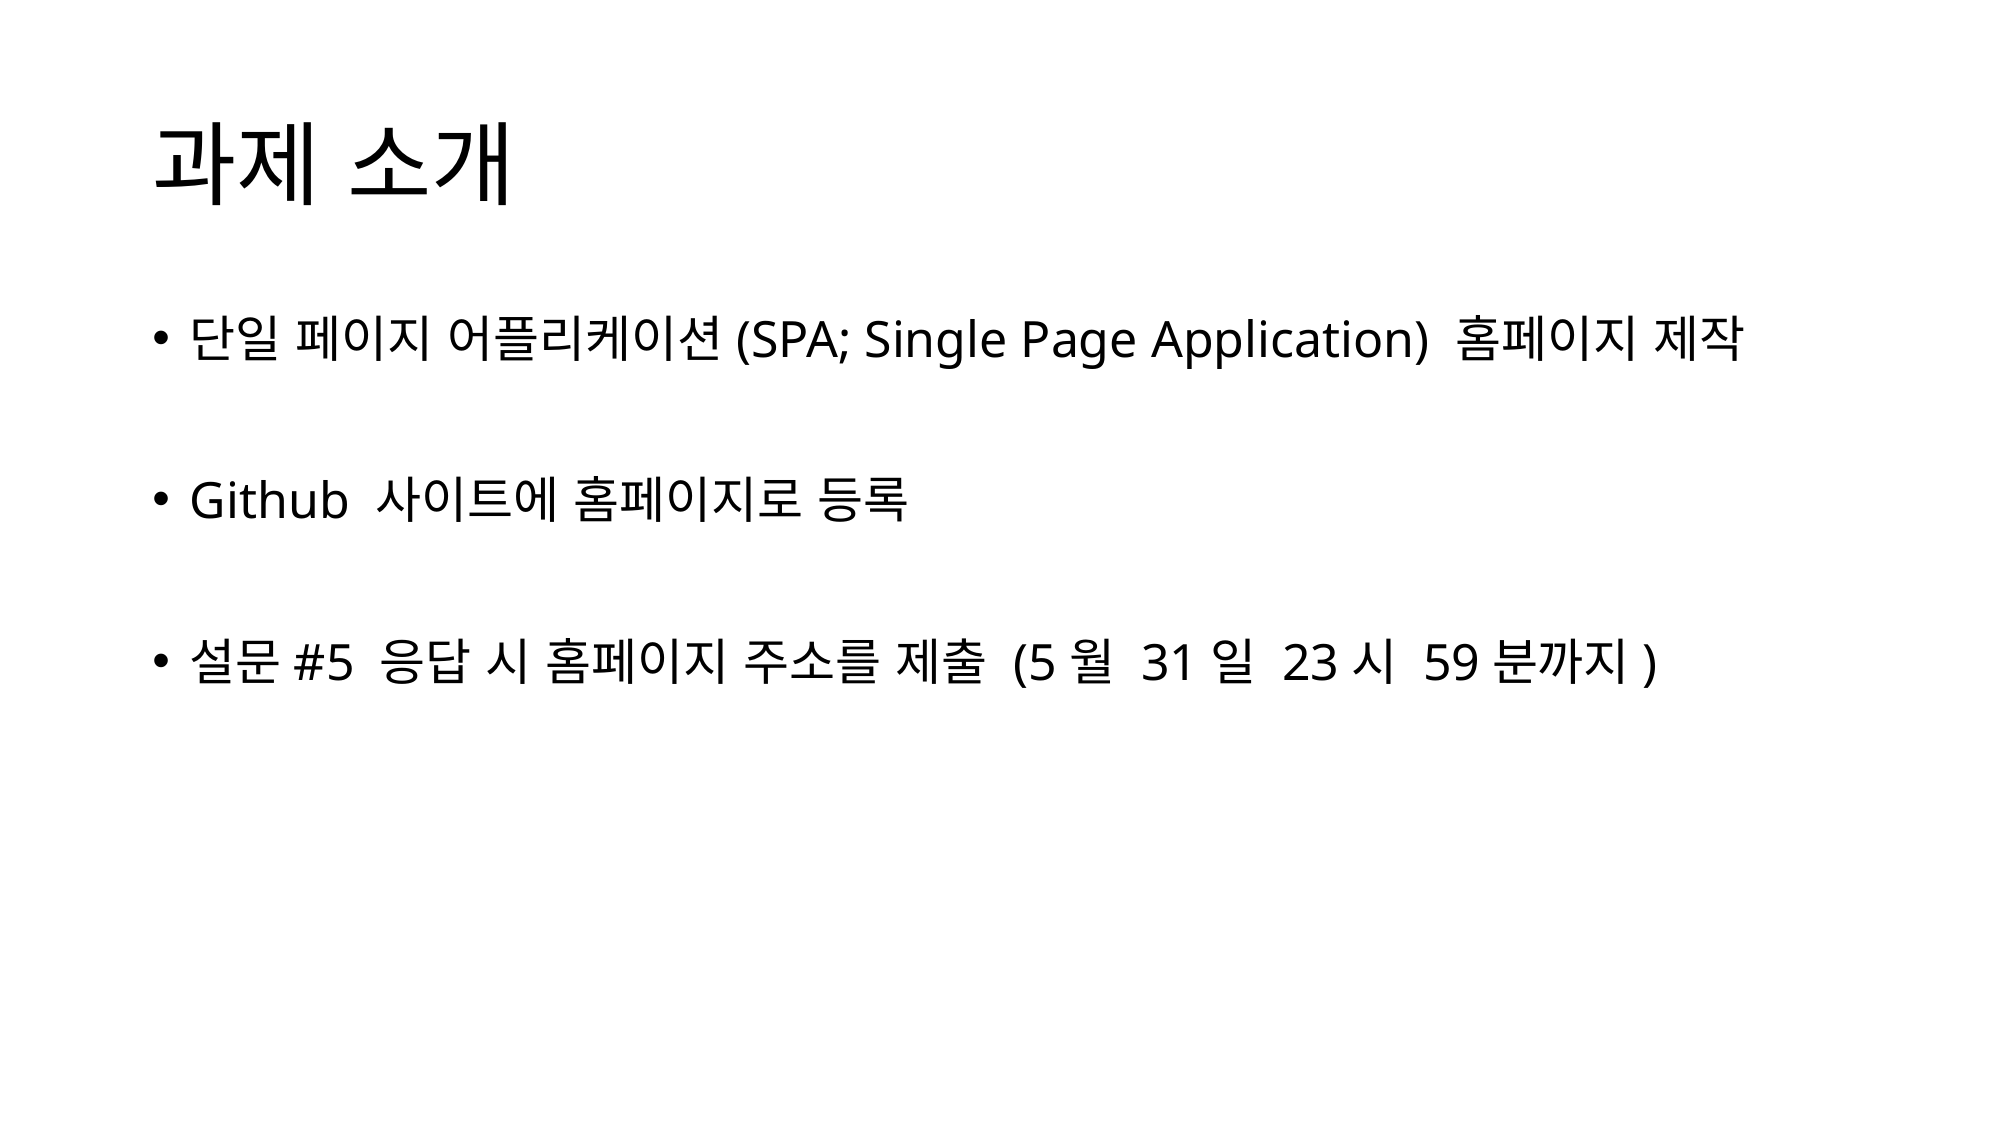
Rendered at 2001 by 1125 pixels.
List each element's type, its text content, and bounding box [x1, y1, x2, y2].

title 과제 소개 [137, 59, 1863, 278]
list 단일 페이지 어플리케이션(SPA; Single Page Application) 홈페이지 제작 Github 사이트에 홈페이지로 등록 설문#5 응답 시 홈페이지 주소를 제출 (5월 31일 23시 59분까지) [137, 299, 1863, 1014]
